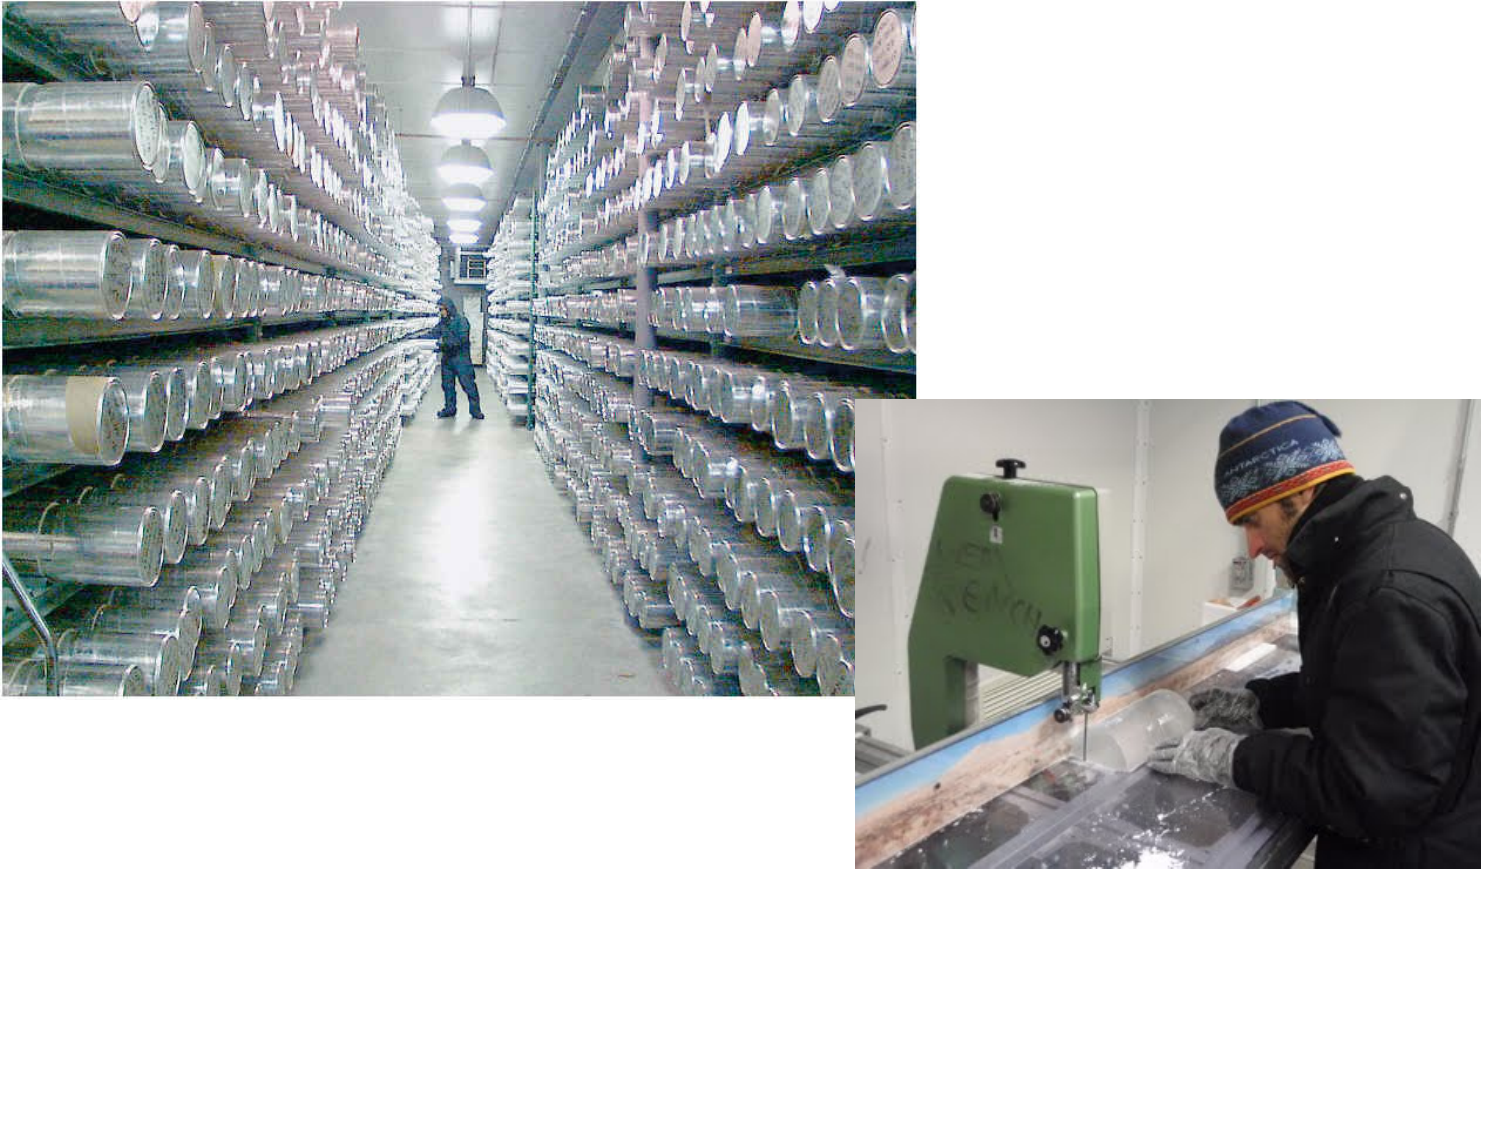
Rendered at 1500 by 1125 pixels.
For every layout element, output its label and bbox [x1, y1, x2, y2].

picture [0, 0, 1481, 869]
